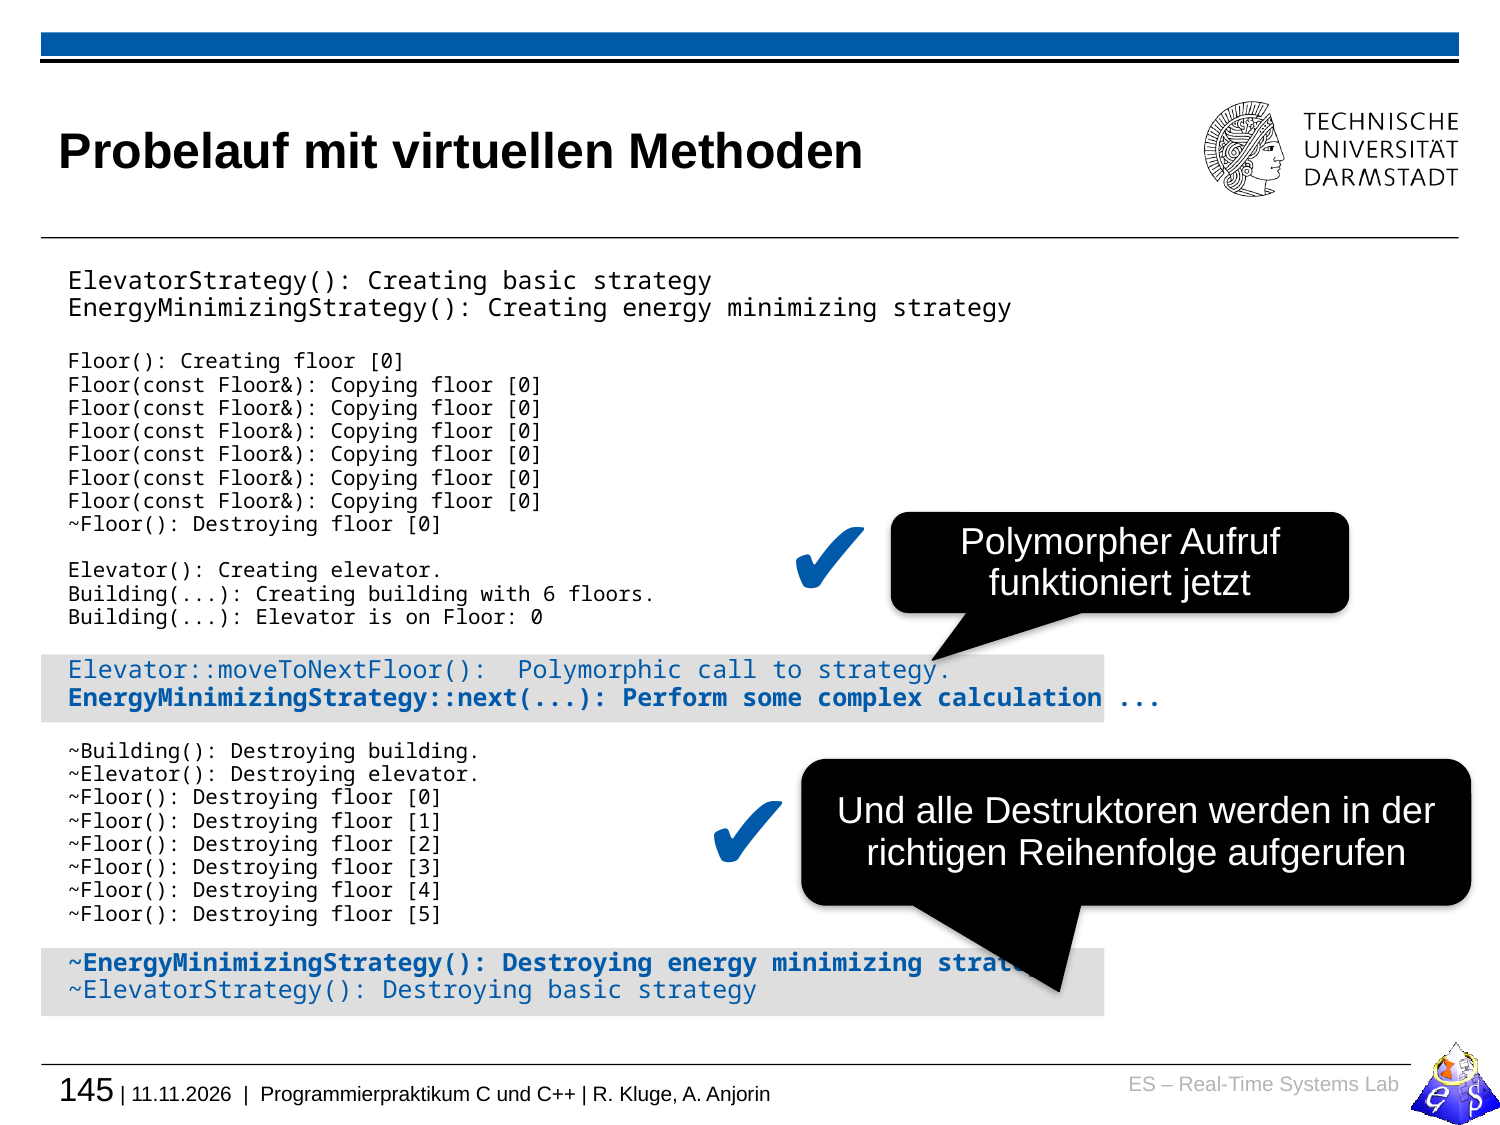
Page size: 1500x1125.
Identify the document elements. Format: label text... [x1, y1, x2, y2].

text_box [41, 948, 1105, 1017]
text_box ElevatorStrategy(): Creating basic strategy EnergyMinimizingStrategy(): Creating energy minimizing strategy Floor(): Creating floor [0] Floor(const Floor&): Copying floor [0] Floor(const Floor&): Copying floor [0] Floor(const Floor&): Copying floor [0] Floor(const Floor&): Copying floor [0] Floor(const Floor&): Copying floor [0] Floor(const Floor&): Copying floor [0] ~Floor(): Destroying floor [0] Elevator(): Creating elevator. Building(...): Creating building with 6 floors. Building(...): Elevator is on Floor: 0 Elevator::moveToNextFloor(): Polymorphic call to strategy. EnergyMinimizingStrategy::next(...): Perform some complex calculation ... ~Building(): Destroying building. ~Elevator(): Destroying elevator. ~Floor(): Destroying floor [0] ~Floor(): Destroying floor [1] ~Floor(): Destroying floor [2] ~Floor(): Destroying floor [3] ~Floor(): Destroying floor [4] ~Floor(): Destroying floor [5] ~EnergyMinimizingStrategy(): Destroying energy minimizing strategy ~ElevatorStrategy(): Destroying basic strategy [53, 259, 1306, 1012]
picture [1411, 1041, 1500, 1125]
text_box Und alle Destruktoren werden in der richtigen Reihenfolge aufgerufen [811, 758, 1472, 993]
picture [1187, 84, 1483, 214]
text_box Polymorpher Aufruf funktioniert jetzt [893, 511, 1350, 661]
title Probelauf mit virtuellen Methoden [58, 80, 1187, 218]
text_box ✔ [686, 764, 811, 905]
text_box [41, 654, 53, 723]
text_box ✔ [769, 490, 893, 632]
